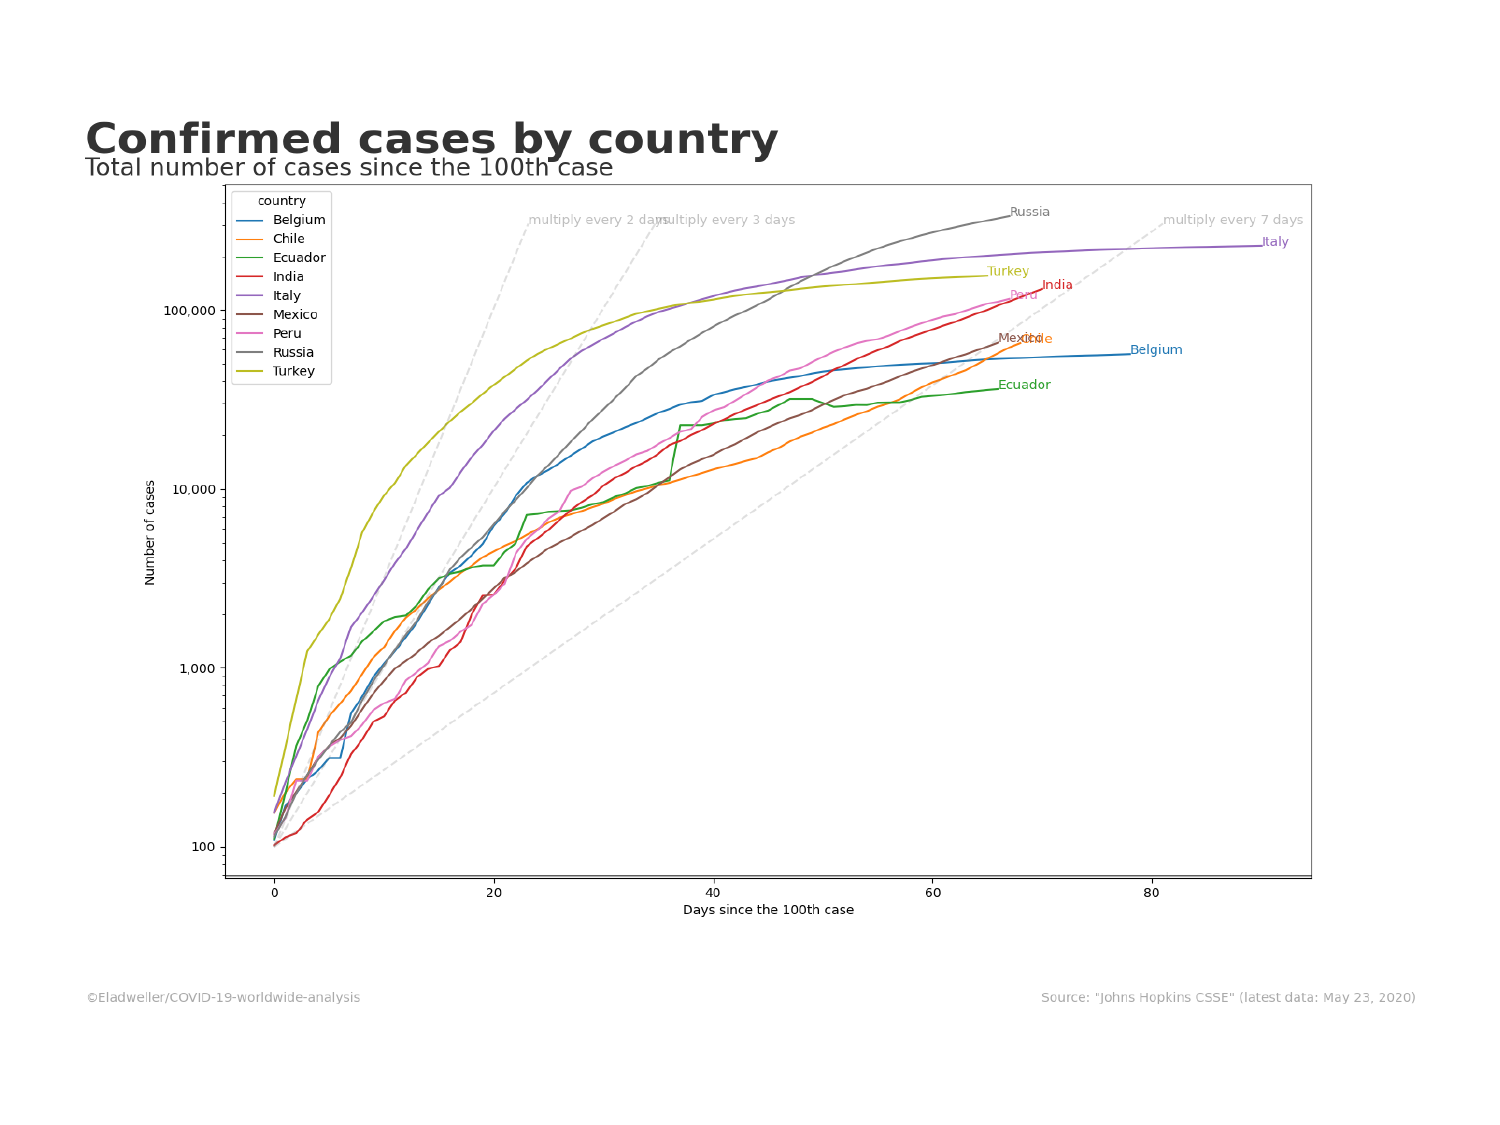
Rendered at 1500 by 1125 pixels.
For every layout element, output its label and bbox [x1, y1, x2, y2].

picture [74, 112, 1426, 1013]
